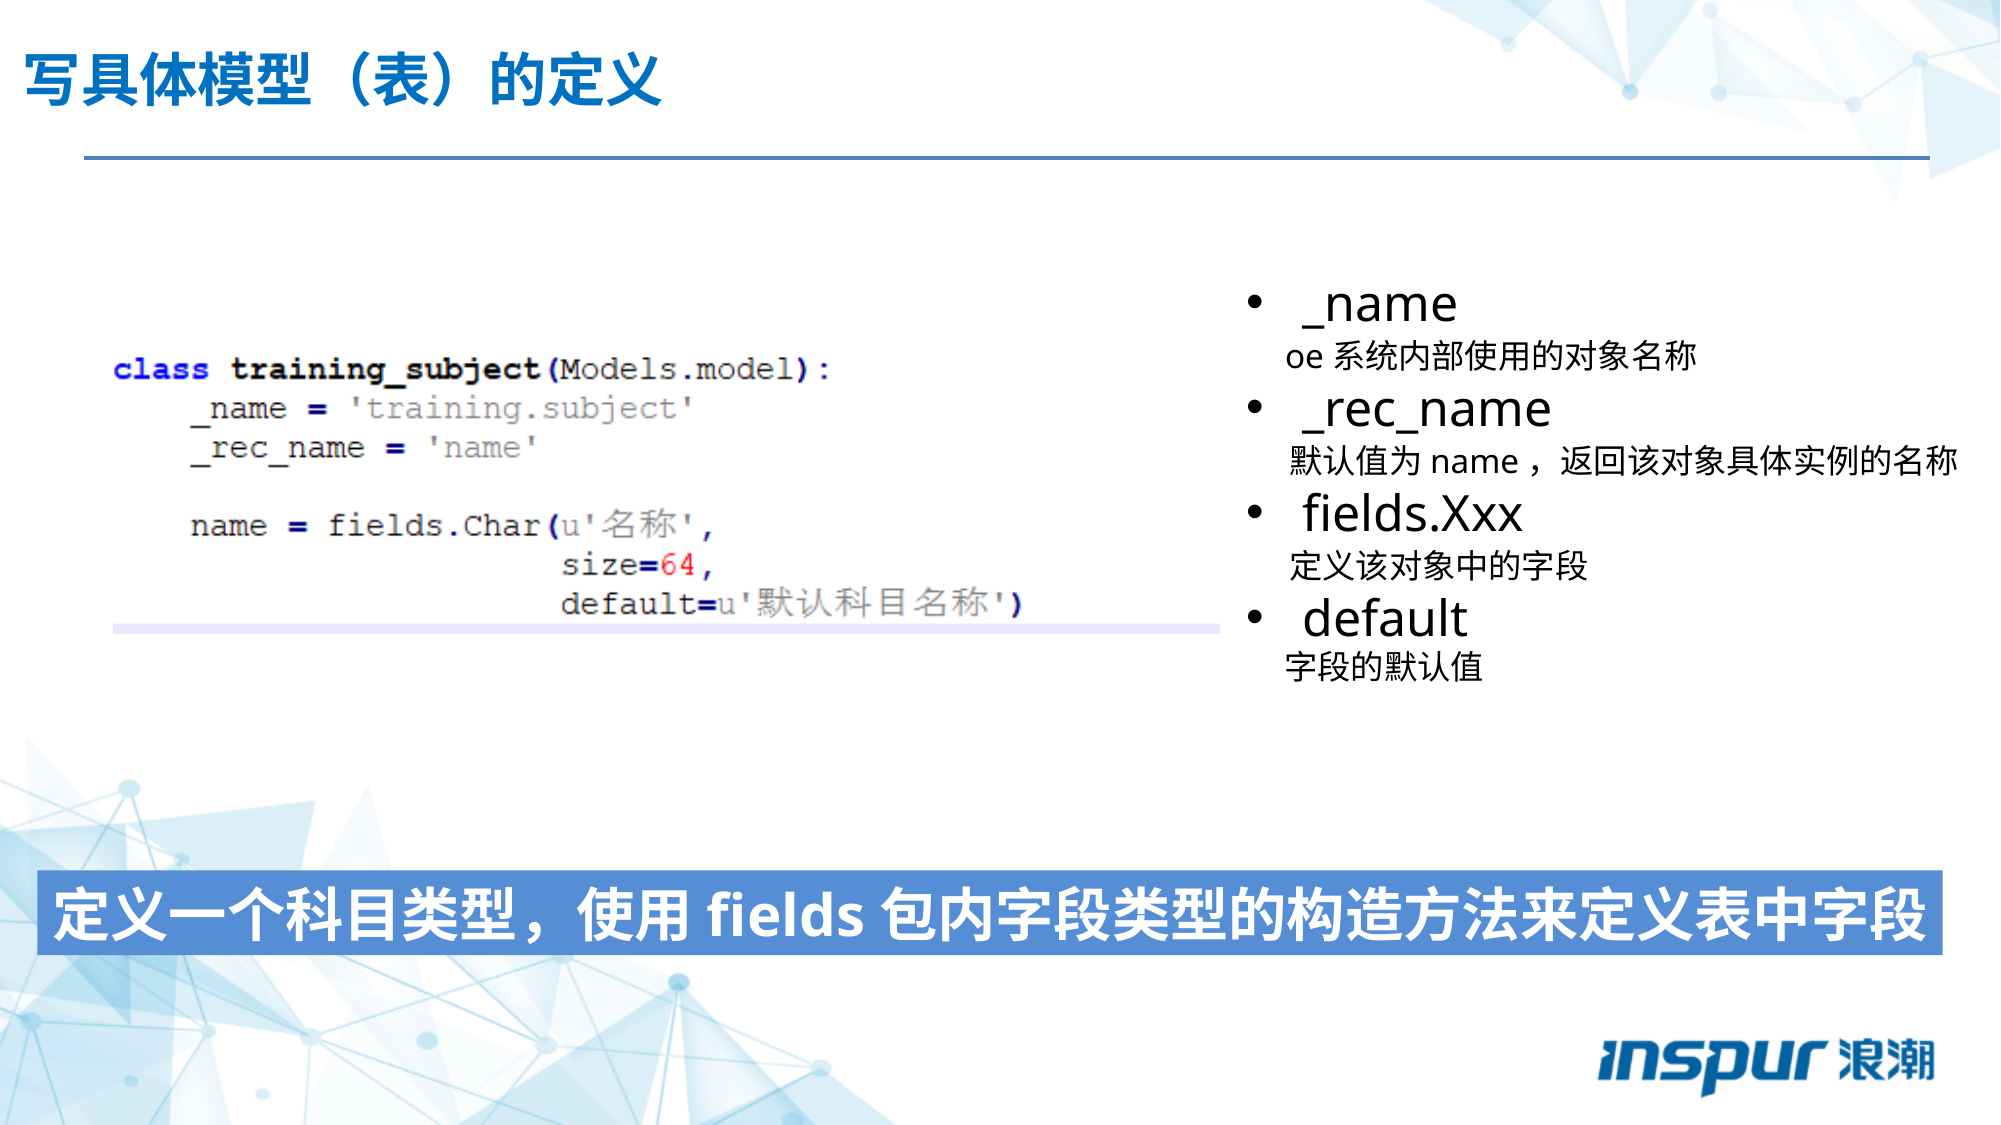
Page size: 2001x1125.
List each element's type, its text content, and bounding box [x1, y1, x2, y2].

picture [0, 0, 2000, 1125]
text_box 写具体模型（表）的定义 [8, 35, 679, 121]
text_box 定义一个科目类型，使用fields包内字段类型的构造方法来定义表中字段 [37, 870, 1943, 956]
text_box _name oe系统内部使用的对象名称 _rec_name 默认值为name，返回该对象具体实例的名称 fields.Xxx 定义该对象中的字段 default 字段的默认值 [1231, 263, 1975, 694]
